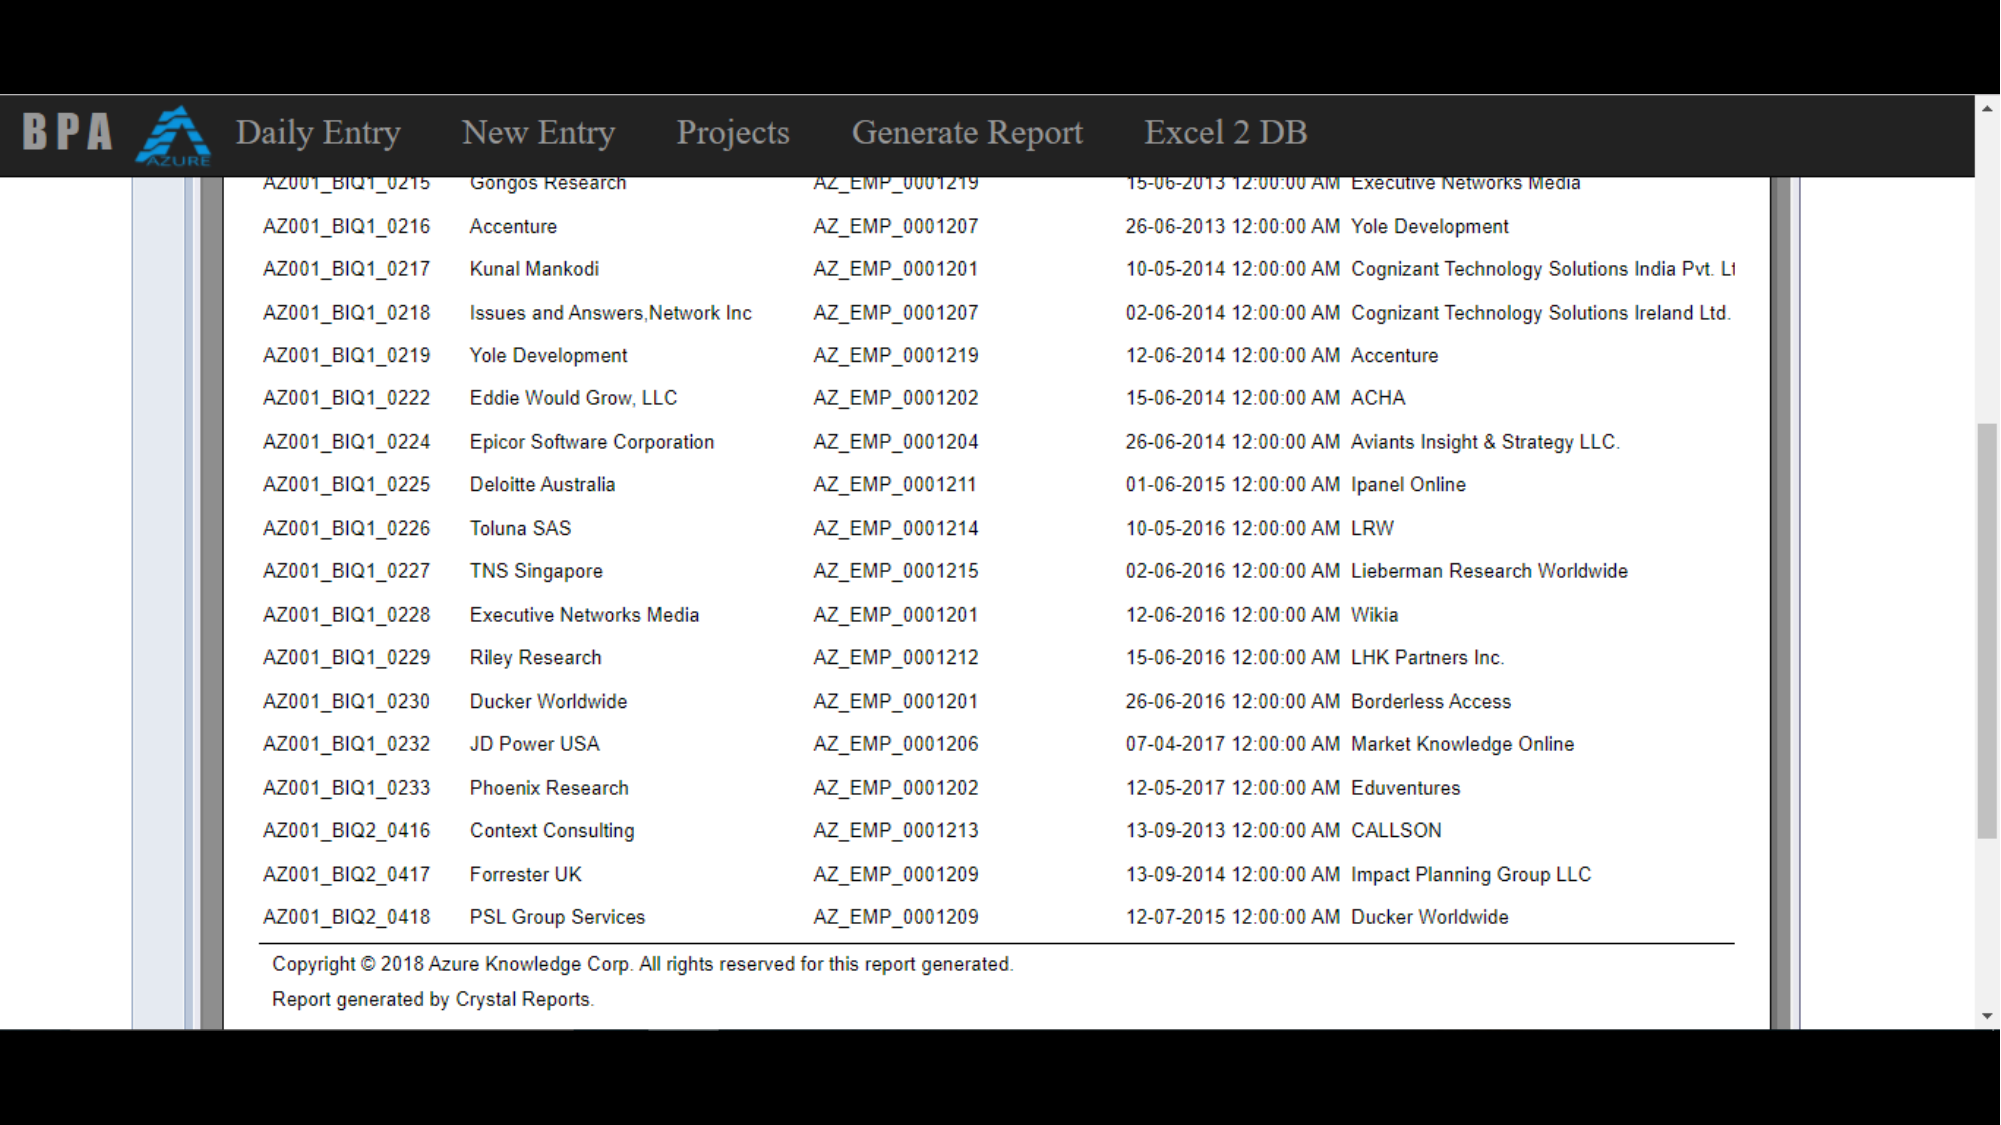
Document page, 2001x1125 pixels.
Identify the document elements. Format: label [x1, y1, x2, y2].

picture [0, 94, 2000, 1031]
